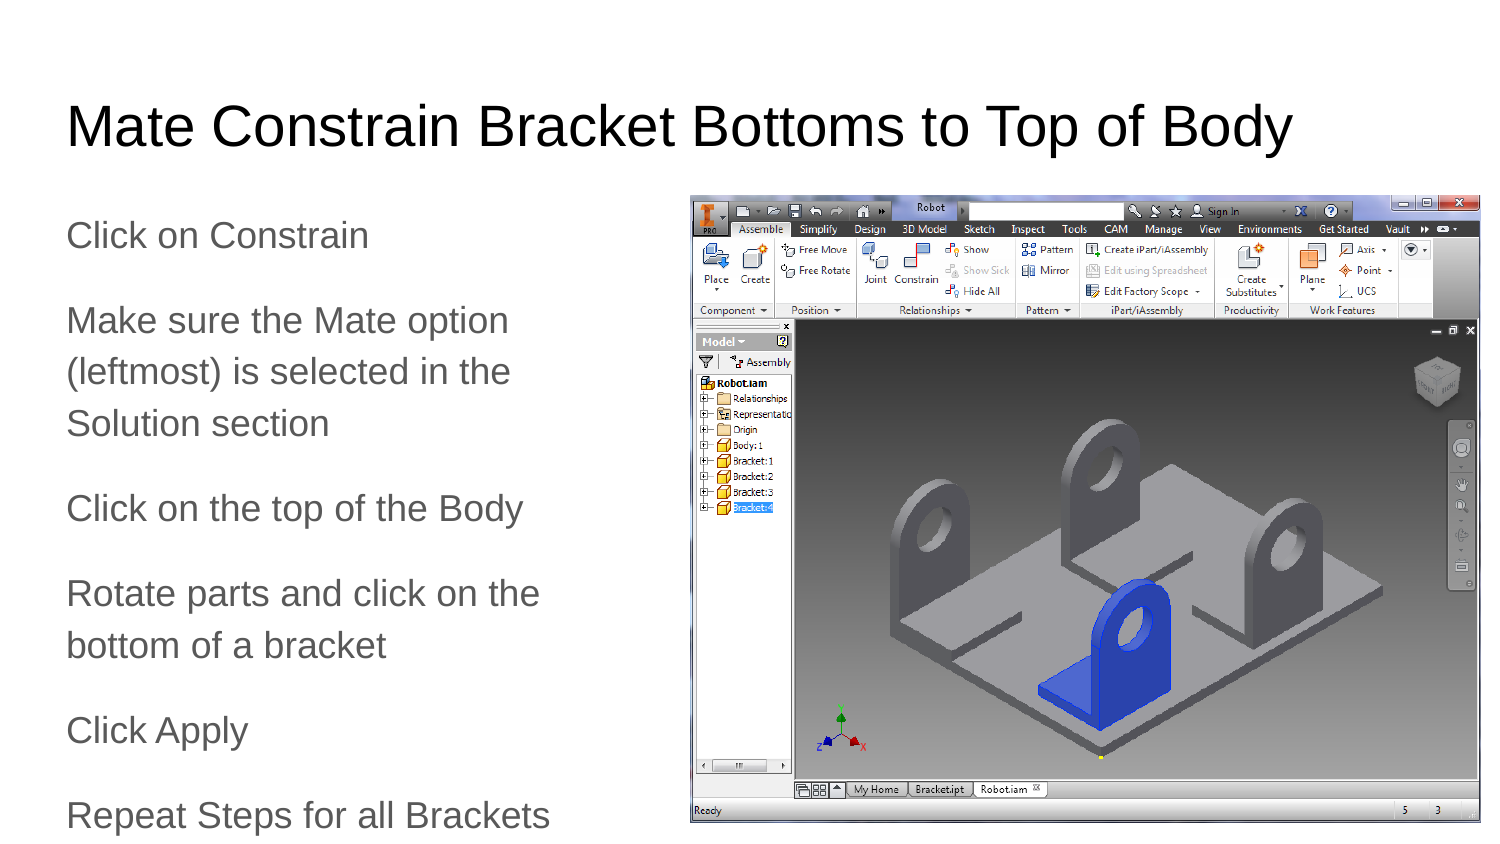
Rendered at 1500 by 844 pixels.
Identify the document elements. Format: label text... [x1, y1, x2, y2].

picture [689, 195, 1481, 823]
list Click on Constrain Make sure the Mate option (leftmost) is selected in the Solution section Click on the top of the Body Rotate parts and click on the bottom of a bracket Click Apply Repeat Steps for all Brackets [51, 189, 667, 783]
title Mate Constrain Bracket Bottoms to Top of Body [51, 72, 1449, 167]
